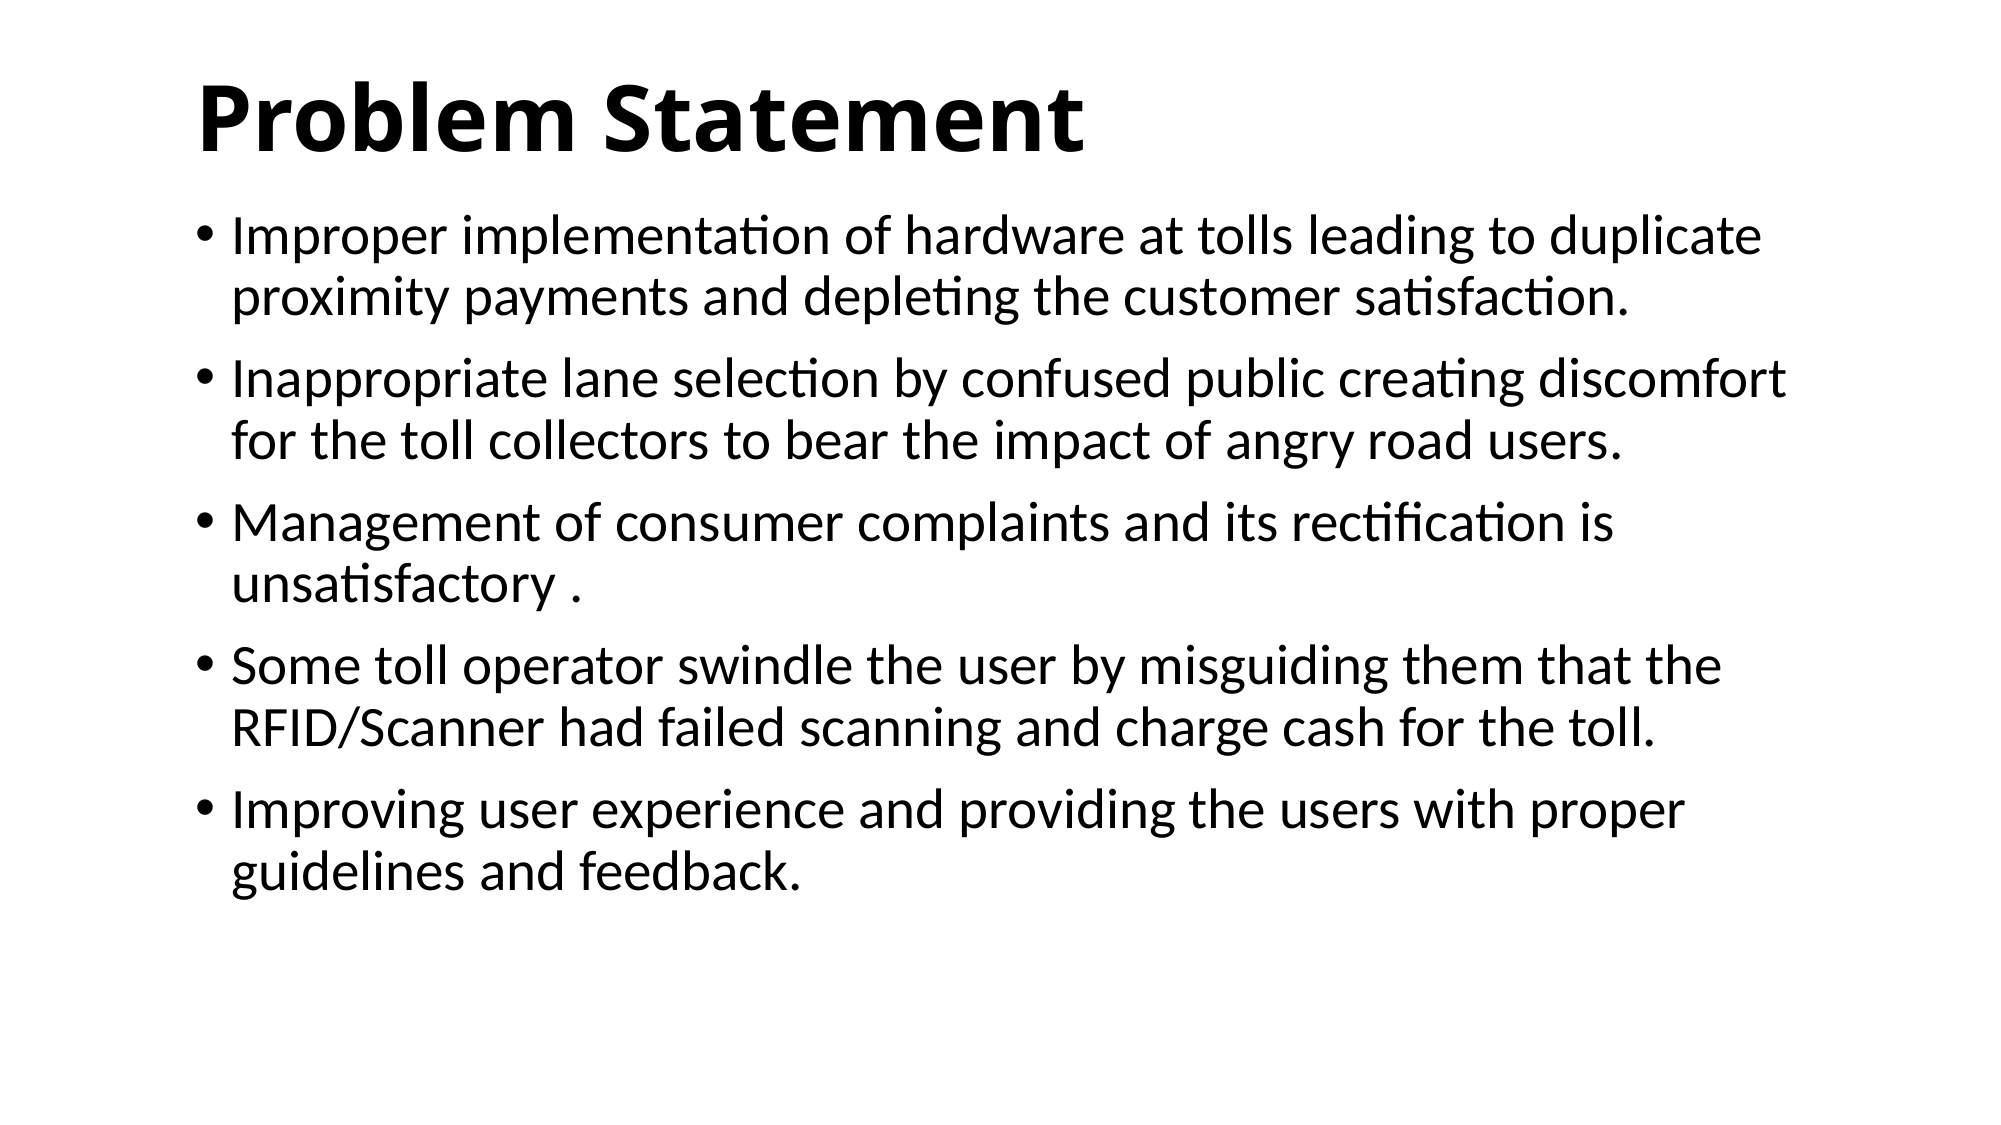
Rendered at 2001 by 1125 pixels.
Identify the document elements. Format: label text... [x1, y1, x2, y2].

list Improper implementation of hardware at tolls leading to duplicate proximity payments and depleting the customer satisfaction. Inappropriate lane selection by confused public creating discomfort for the toll collectors to bear the impact of angry road users. Management of consumer complaints and its rectification is unsatisfactory . Some toll operator swindle the user by misguiding them that the RFID/Scanner had failed scanning and charge cash for the toll. Improving user experience and providing the users with proper guidelines and feedback. [180, 197, 1830, 963]
title Problem Statement [180, 47, 1830, 197]
